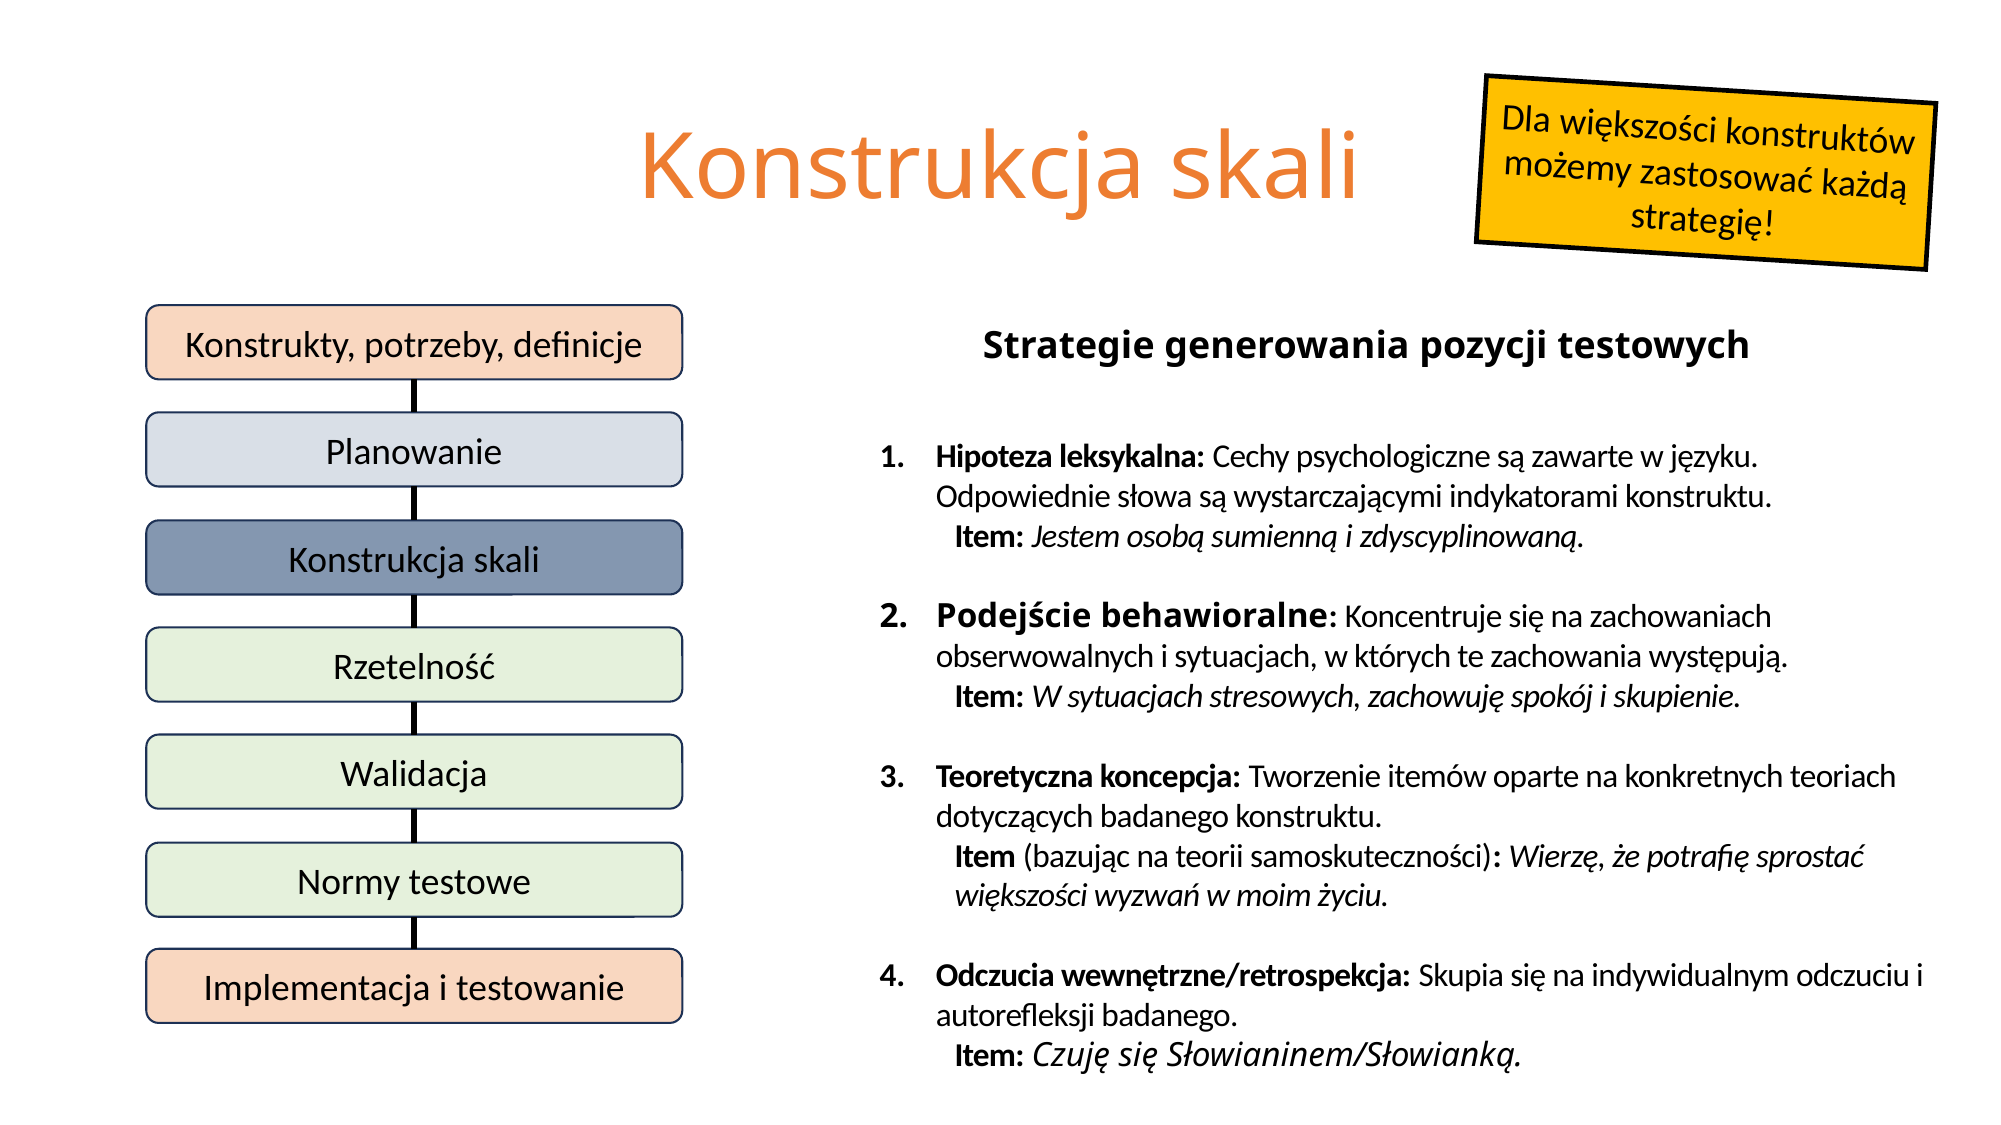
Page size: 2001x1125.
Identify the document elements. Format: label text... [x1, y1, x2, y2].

text_box Konstrukcja skali [145, 519, 684, 596]
title Konstrukcja skali [137, 59, 1863, 278]
text_box Planowanie [145, 411, 684, 488]
text_box Normy testowe [145, 841, 684, 918]
text_box Implementacja i testowanie [145, 947, 684, 1024]
text_box Konstrukty, potrzeby, definicje [145, 304, 684, 381]
text_box Walidacja [145, 733, 684, 810]
text_box Hipoteza leksykalna: Cechy psychologiczne są zawarte w języku. Odpowiednie słowa są wystarczającymi indykatorami konstruktu. Item: Jestem osobą sumienną i zdyscyplinowaną. Podejście behawioralne: Koncentruje się na zachowaniach obserwowalnych i sytuacjach, w których te zachowania występują. Item: W sytuacjach stresowych, zachowuję spokój i skupienie. Teoretyczna koncepcja: Tworzenie itemów oparte na konkretnych teoriach dotyczących badanego konstruktu. Item (bazując na teorii samoskuteczności): Wierzę, że potrafię sprostać większości wyzwań w moim życiu. Odczucia wewnętrzne/retrospekcja: Skupia się na indywidualnym odczuciu i autorefleksji badanego. Item: Czuję się Słowianinem/Słowianką. [879, 432, 1931, 1074]
text_box Strategie generowania pozycji testowych [841, 318, 1893, 366]
text_box Rzetelność [145, 626, 684, 703]
text_box Dla większości konstruktów możemy zastosować każdą strategię! [1475, 74, 1938, 271]
